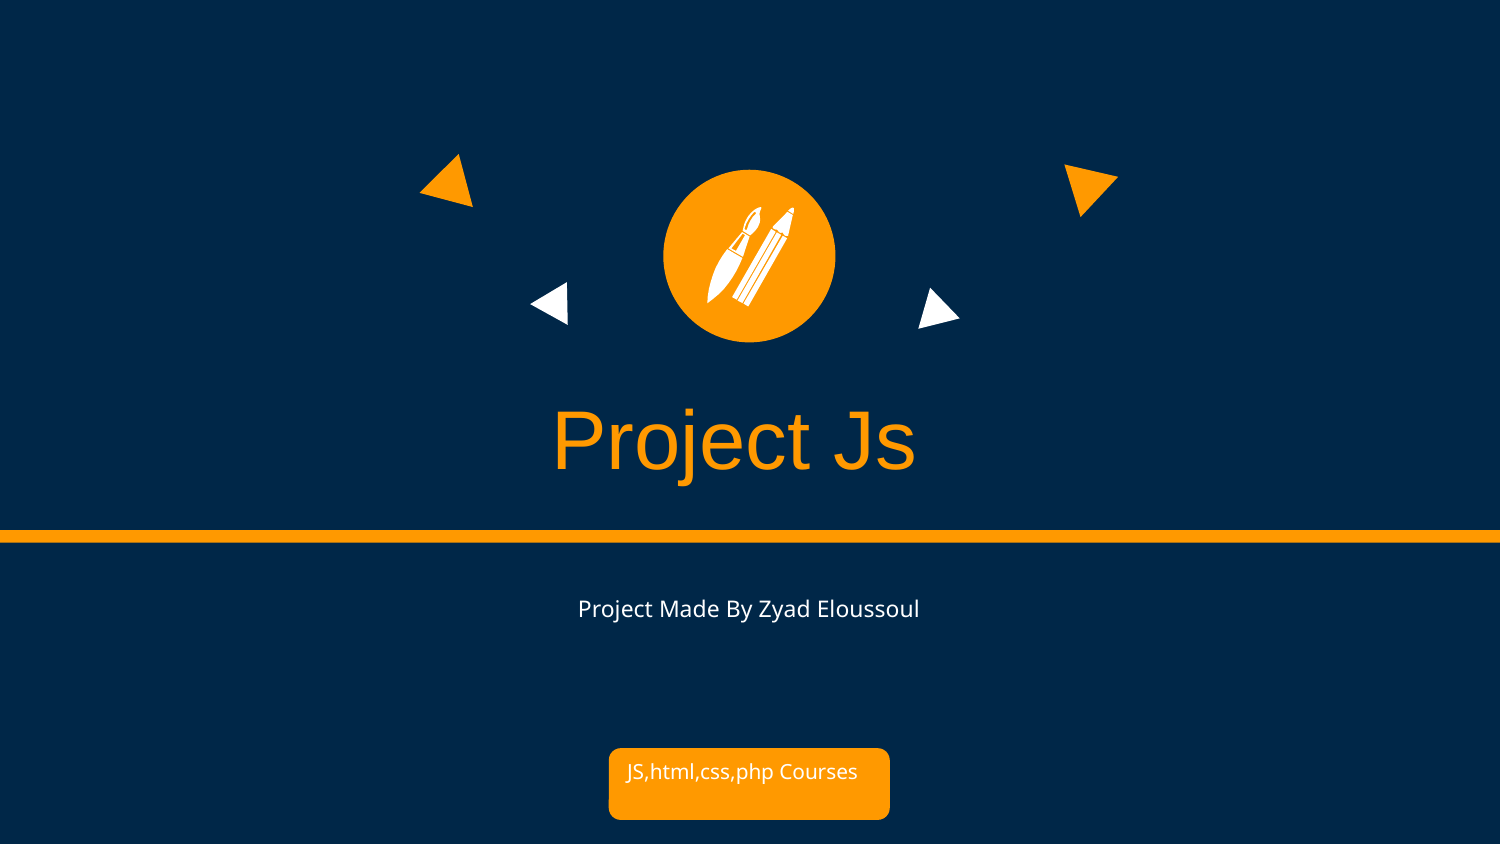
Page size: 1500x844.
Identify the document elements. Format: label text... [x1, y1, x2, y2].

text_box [663, 169, 836, 343]
text_box Project Made By Zyad Eloussoul [158, 573, 1341, 630]
text_box [916, 285, 962, 331]
text_box [1062, 162, 1121, 220]
text_box [528, 280, 570, 327]
text_box [0, 528, 1500, 545]
text_box [417, 151, 475, 210]
text_box JS,html,css,php Courses [608, 748, 890, 820]
text_box Project Js [277, 378, 1192, 494]
